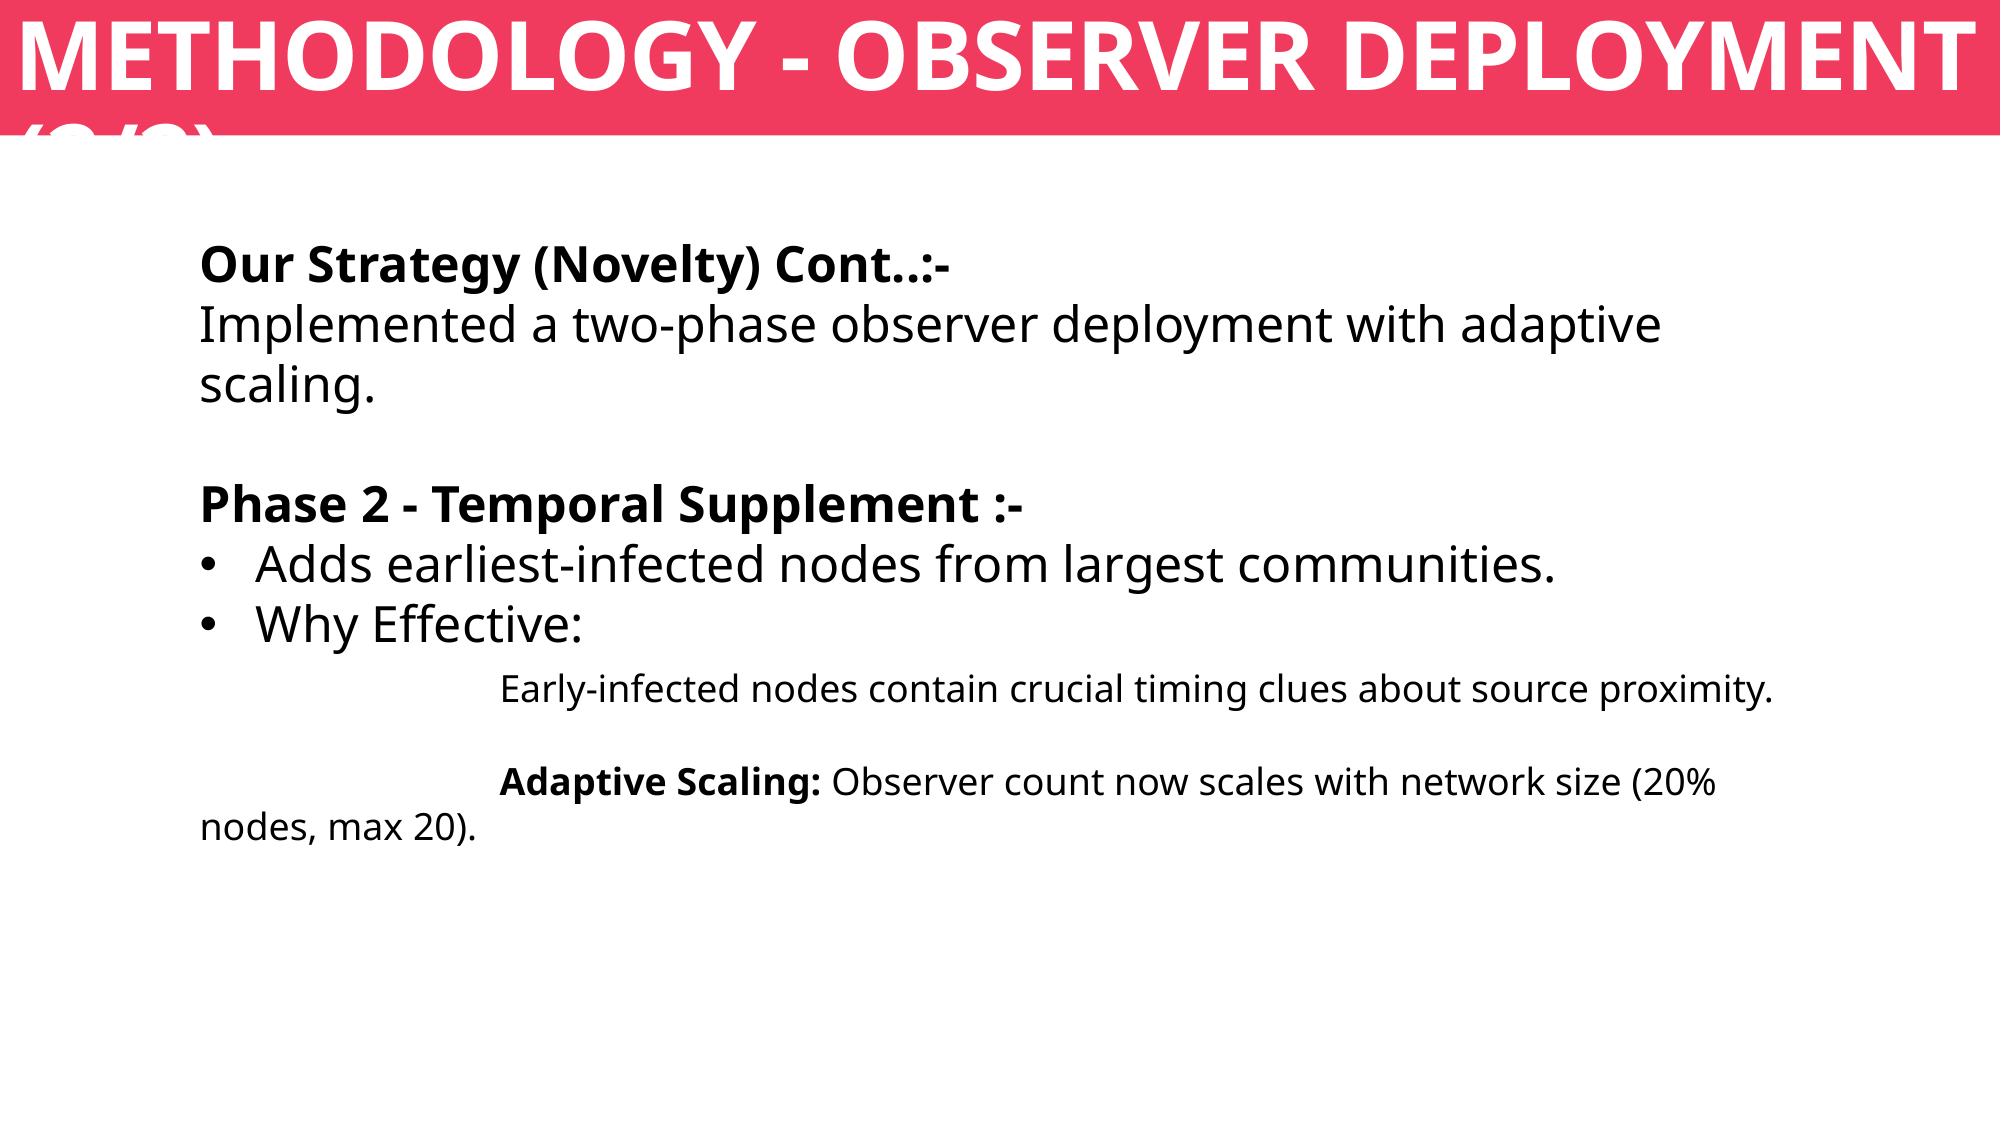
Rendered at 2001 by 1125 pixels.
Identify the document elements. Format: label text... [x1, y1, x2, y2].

text_box METHODOLOGY - OBSERVER DEPLOYMENT (2/2) [0, 0, 2000, 136]
text_box Our Strategy (Novelty) Cont..:- Implemented a two-phase observer deployment with adaptive scaling. Phase 2 - Temporal Supplement :- Adds earliest-infected nodes from largest communities. Why Effective: Early-infected nodes contain crucial timing clues about source proximity. Adaptive Scaling: Observer count now scales with network size (20% nodes, max 20). [184, 225, 1798, 856]
